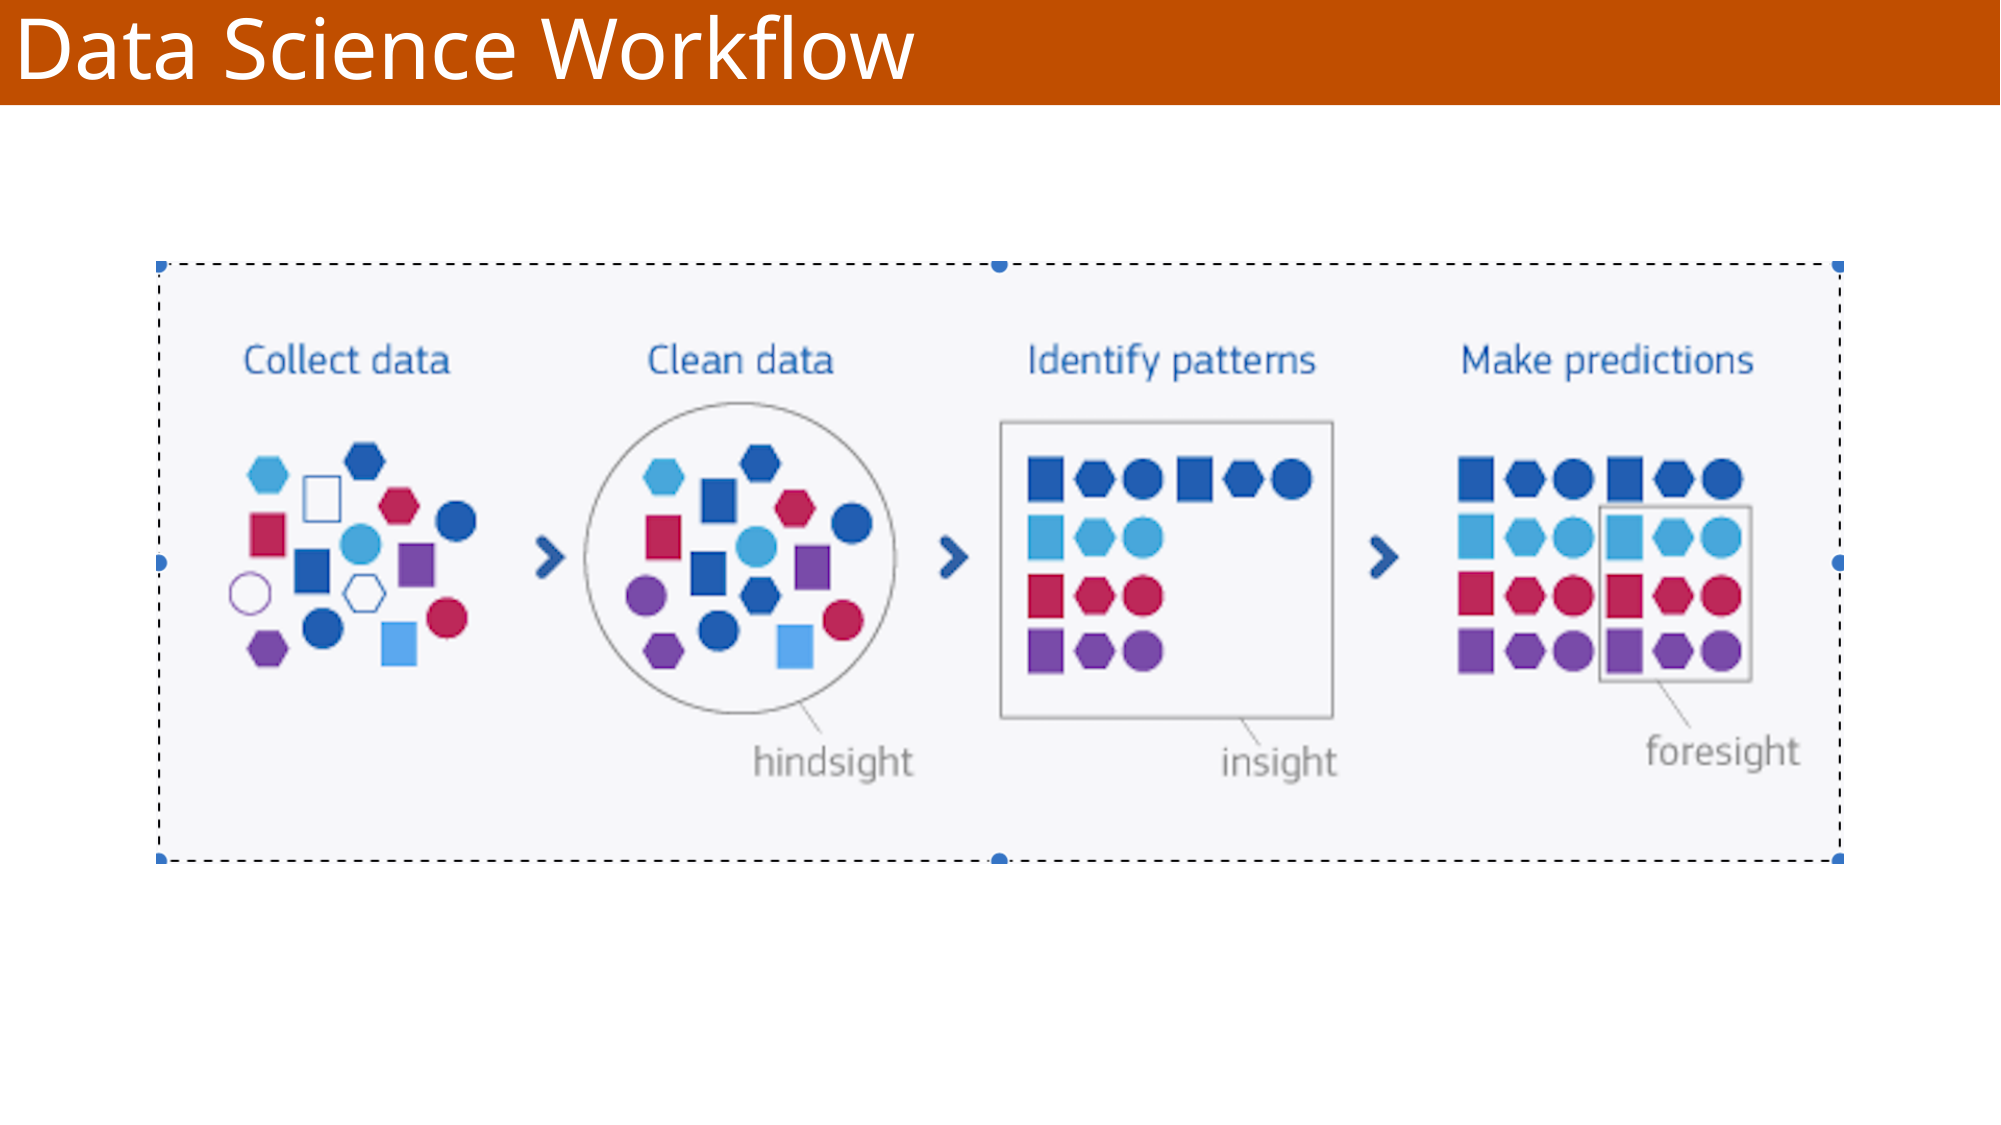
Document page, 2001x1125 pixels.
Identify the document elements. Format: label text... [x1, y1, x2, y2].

picture [156, 261, 1844, 864]
text_box Data Science Workflow [0, 0, 2000, 106]
